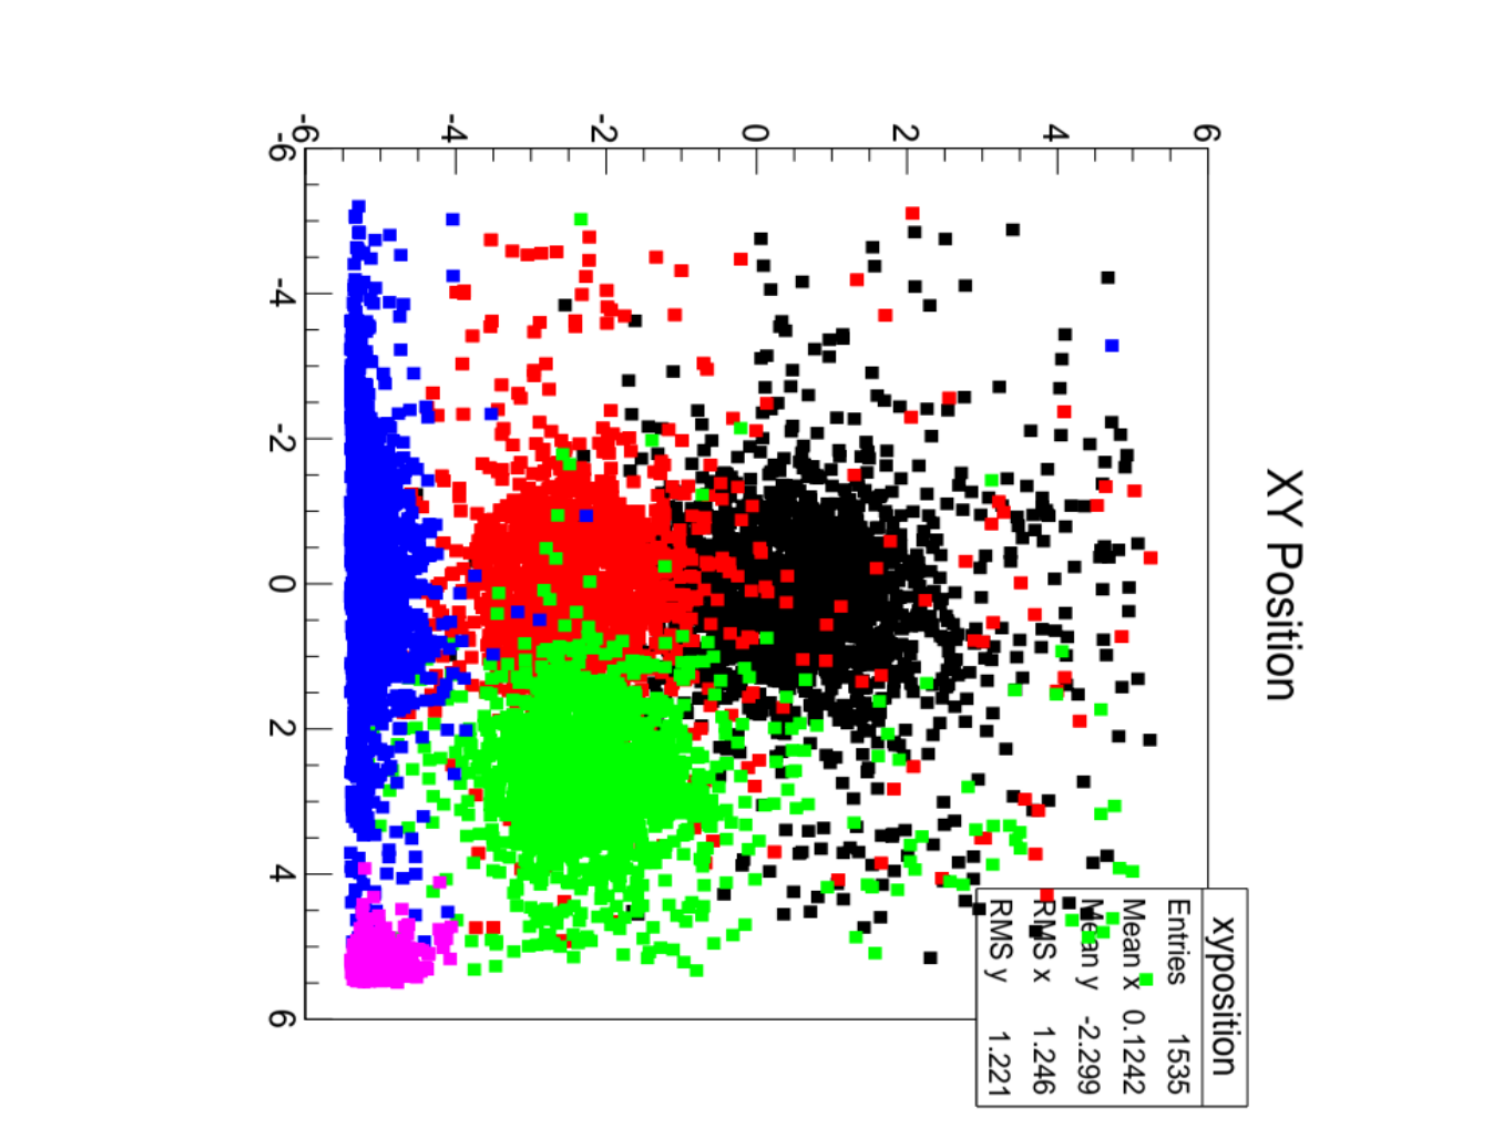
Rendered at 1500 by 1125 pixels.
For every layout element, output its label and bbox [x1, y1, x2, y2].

picture [213, 19, 1300, 1125]
